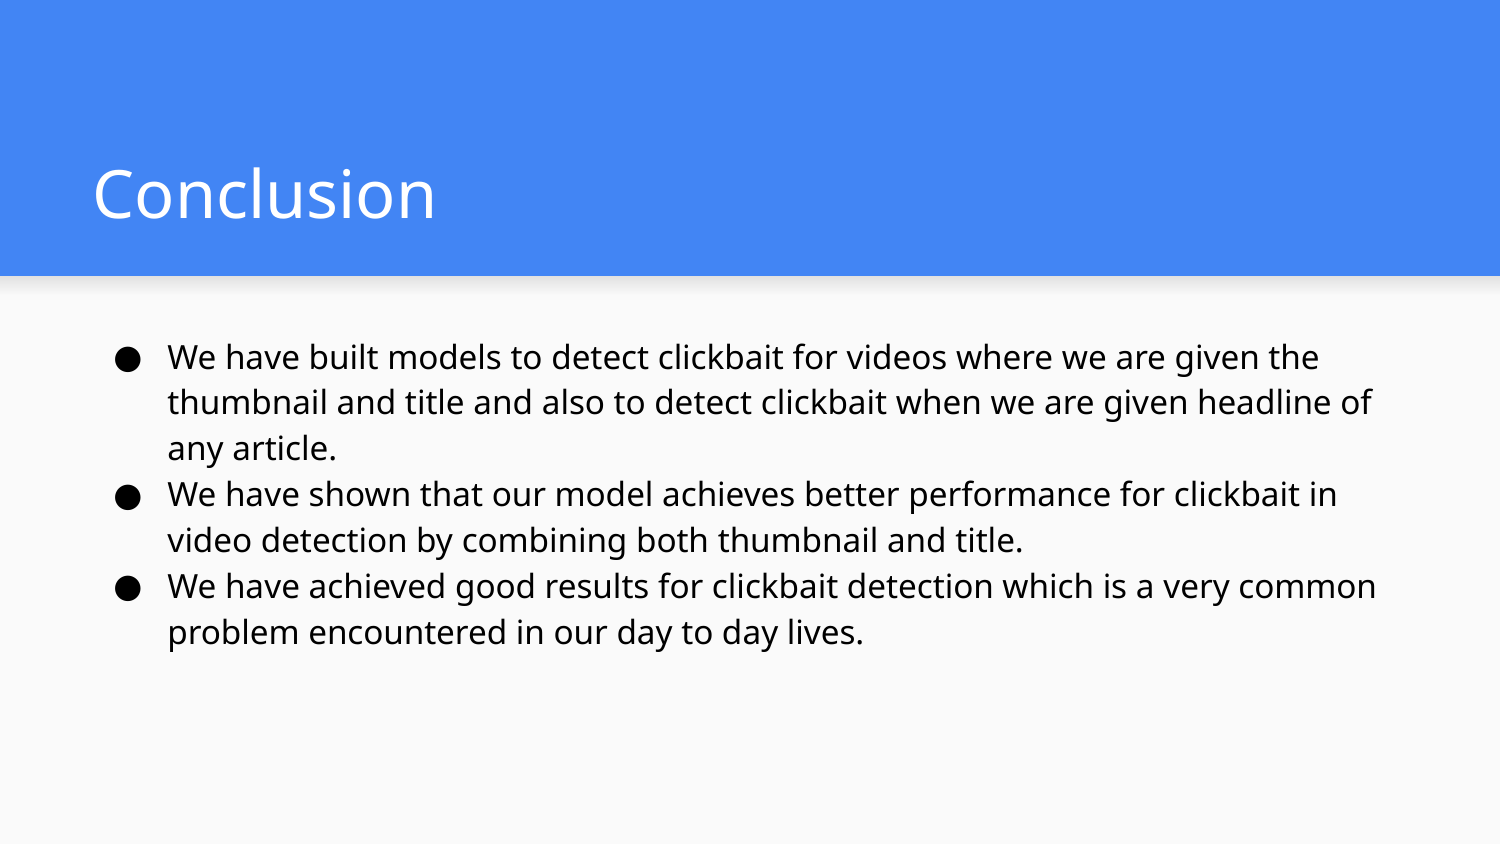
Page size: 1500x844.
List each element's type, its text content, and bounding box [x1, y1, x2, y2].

title Conclusion [77, 121, 1427, 248]
list We have built models to detect clickbait for videos where we are given the thumbnail and title and also to detect clickbait when we are given headline of any article. We have shown that our model achieves better performance for clickbait in video detection by combining both thumbnail and title. We have achieved good results for clickbait detection which is a very common problem encountered in our day to day lives. [77, 314, 1427, 760]
